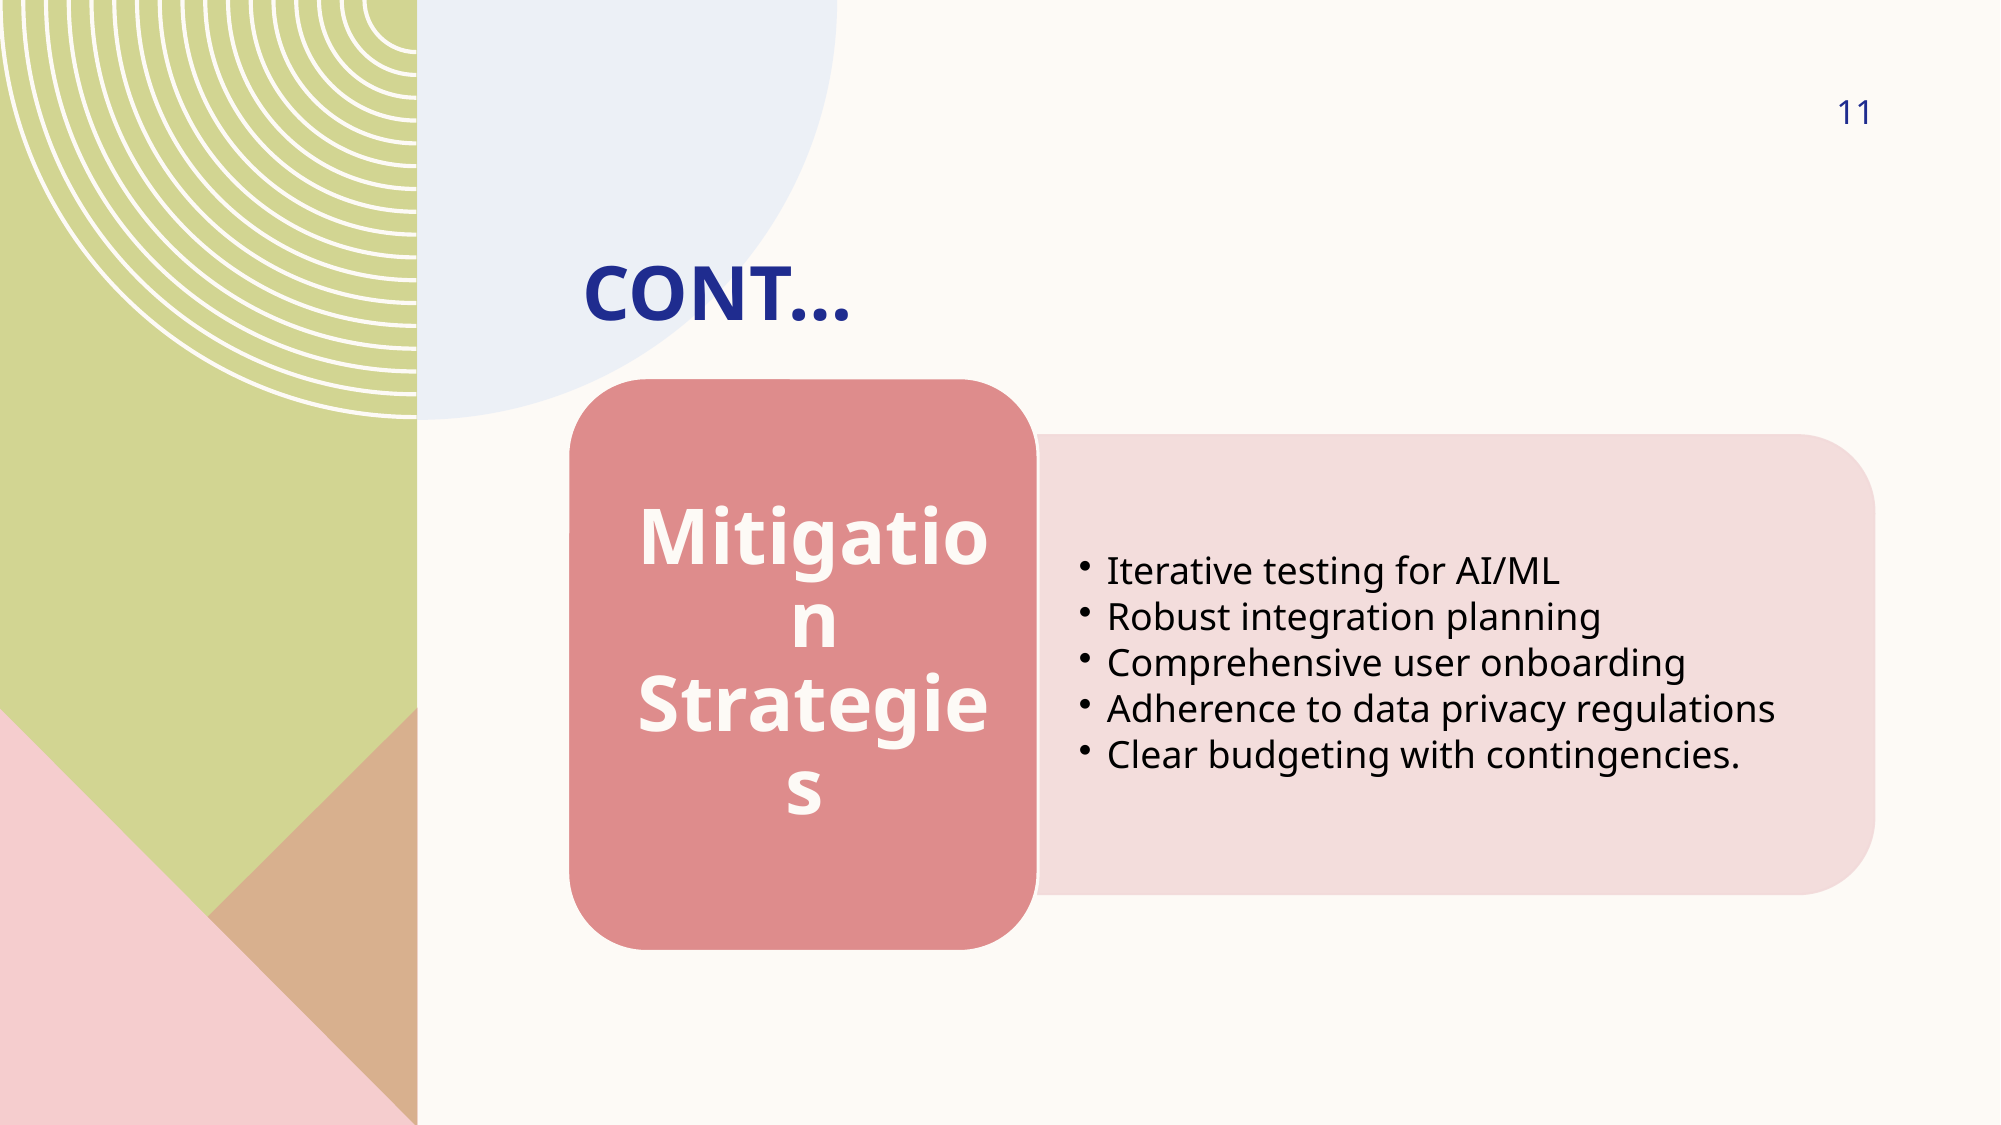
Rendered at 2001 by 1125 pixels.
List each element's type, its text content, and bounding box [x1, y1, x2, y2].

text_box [567, 377, 1875, 952]
title Cont… [567, 173, 1875, 337]
slide_number 11 [1699, 75, 1875, 153]
